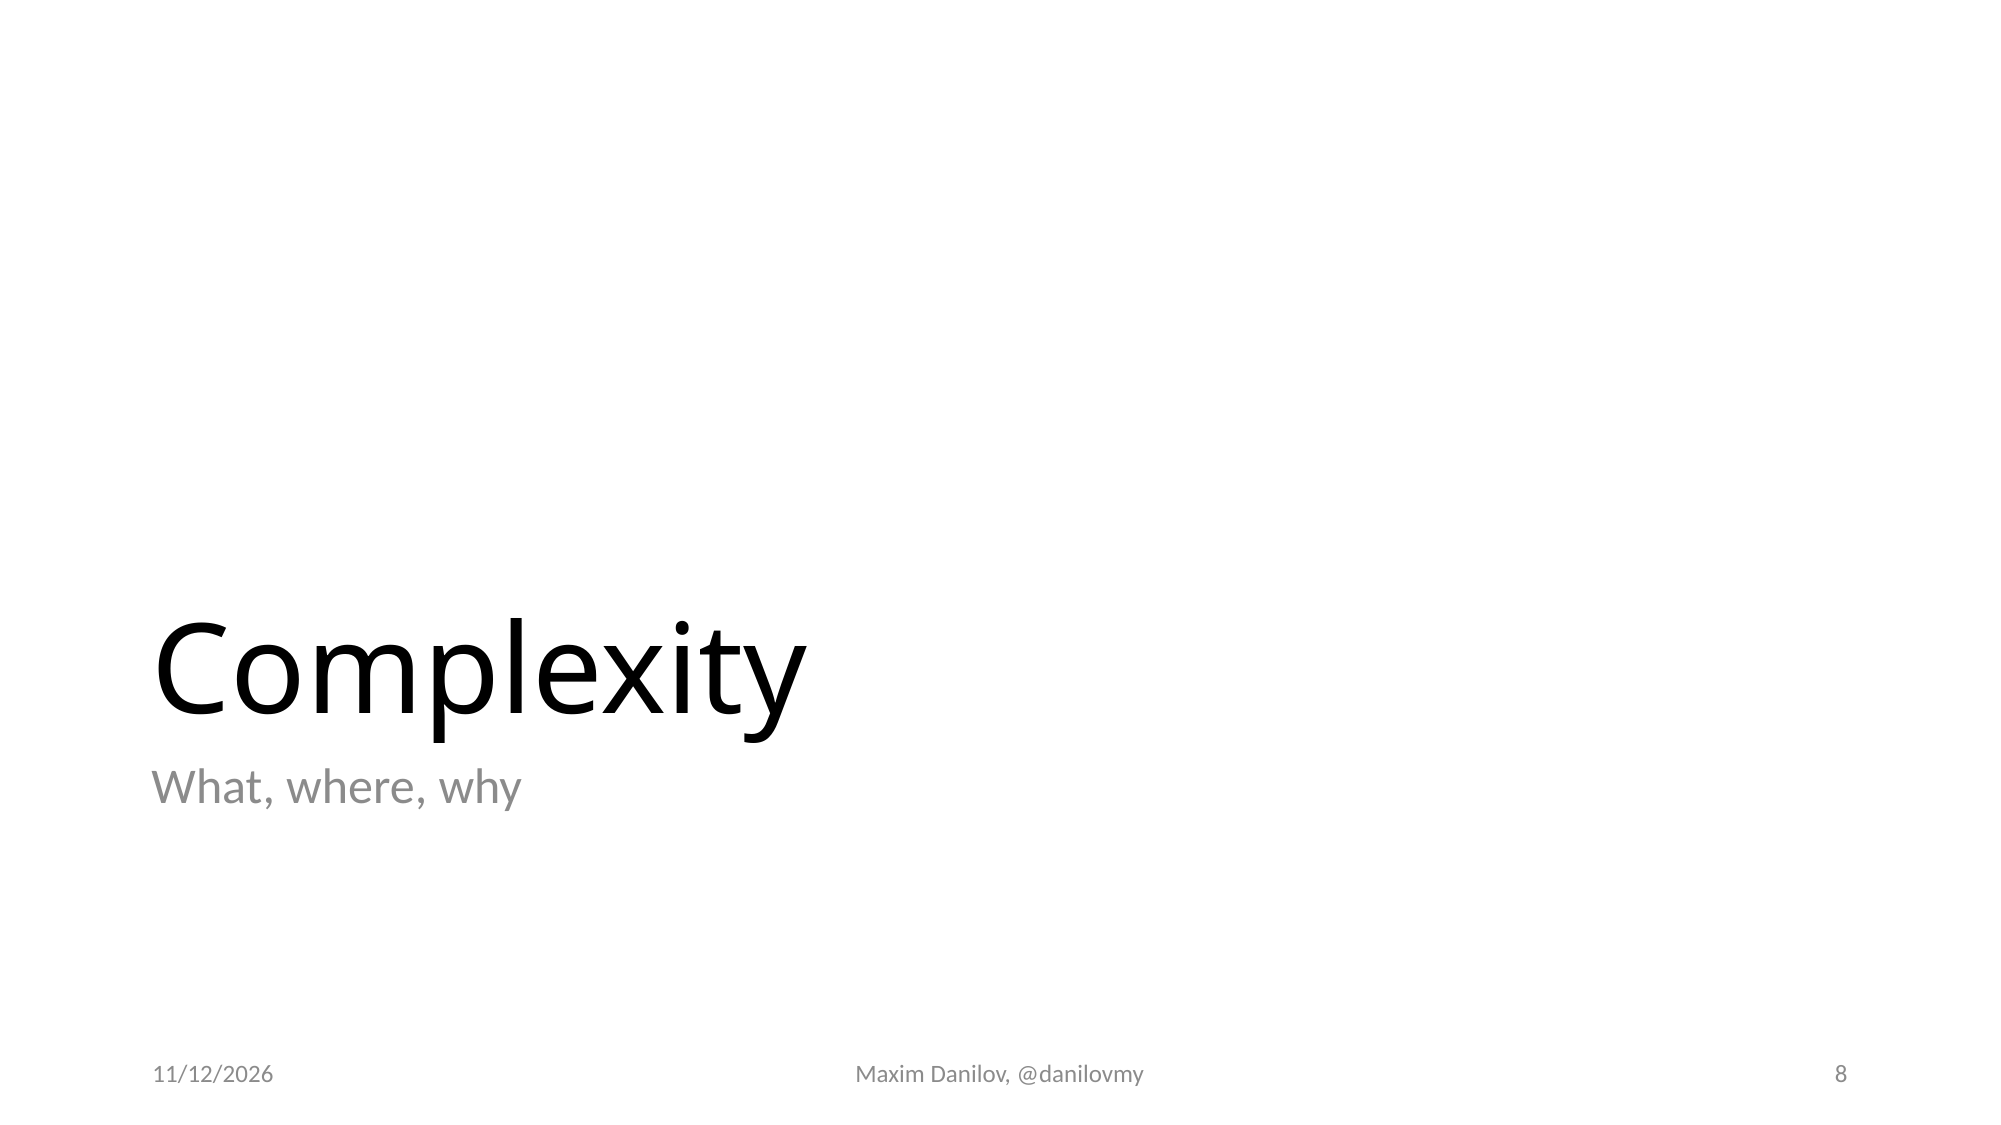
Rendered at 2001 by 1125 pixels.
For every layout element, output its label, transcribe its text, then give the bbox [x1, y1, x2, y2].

slide_number 8 [1412, 1042, 1863, 1103]
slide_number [137, 1042, 588, 1103]
list What, where, why [136, 752, 1862, 999]
title Complexity [136, 280, 1862, 749]
footer Maxim Danilov, @danilovmy [662, 1042, 1338, 1103]
